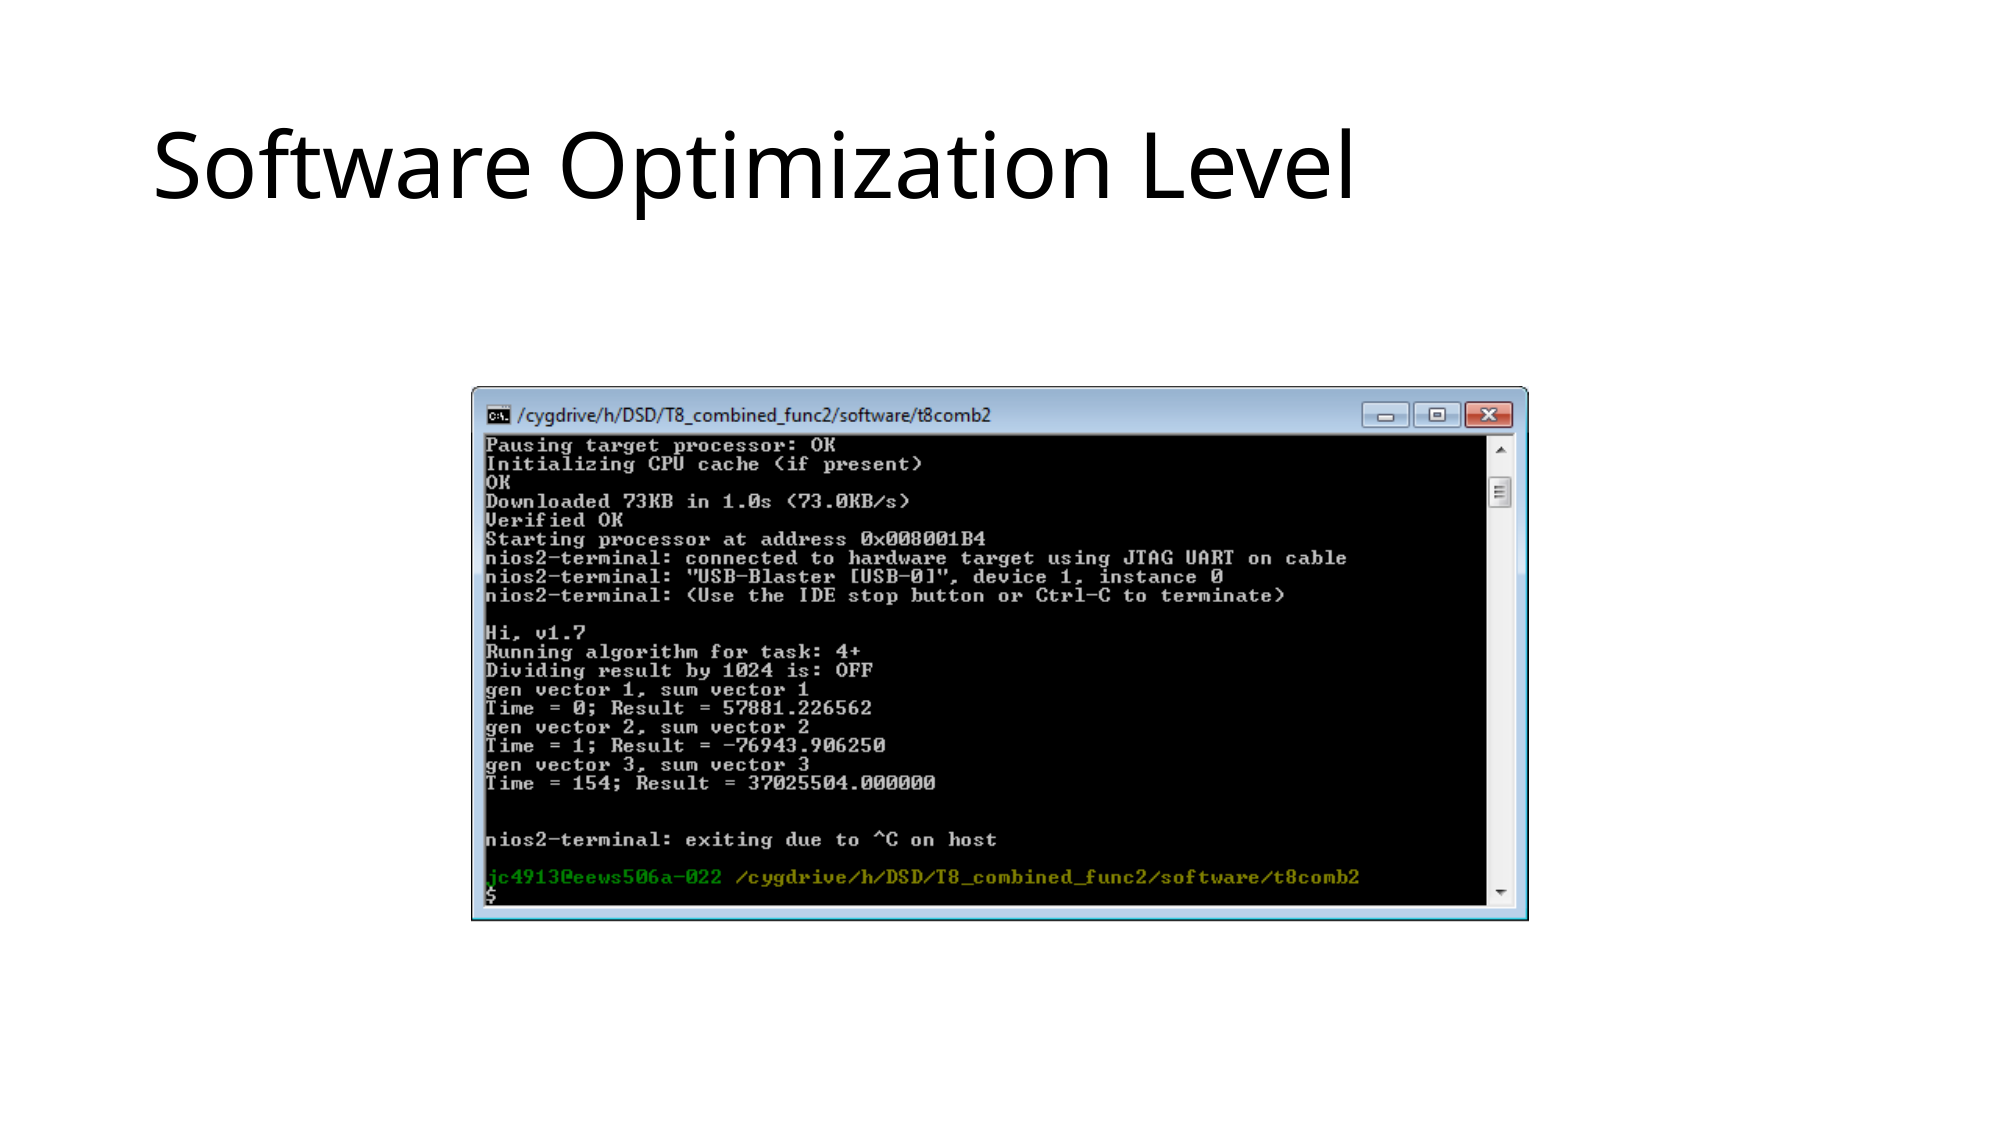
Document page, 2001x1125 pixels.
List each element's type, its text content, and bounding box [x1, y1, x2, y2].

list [471, 386, 1529, 926]
title Software Optimization Level [137, 59, 1863, 278]
